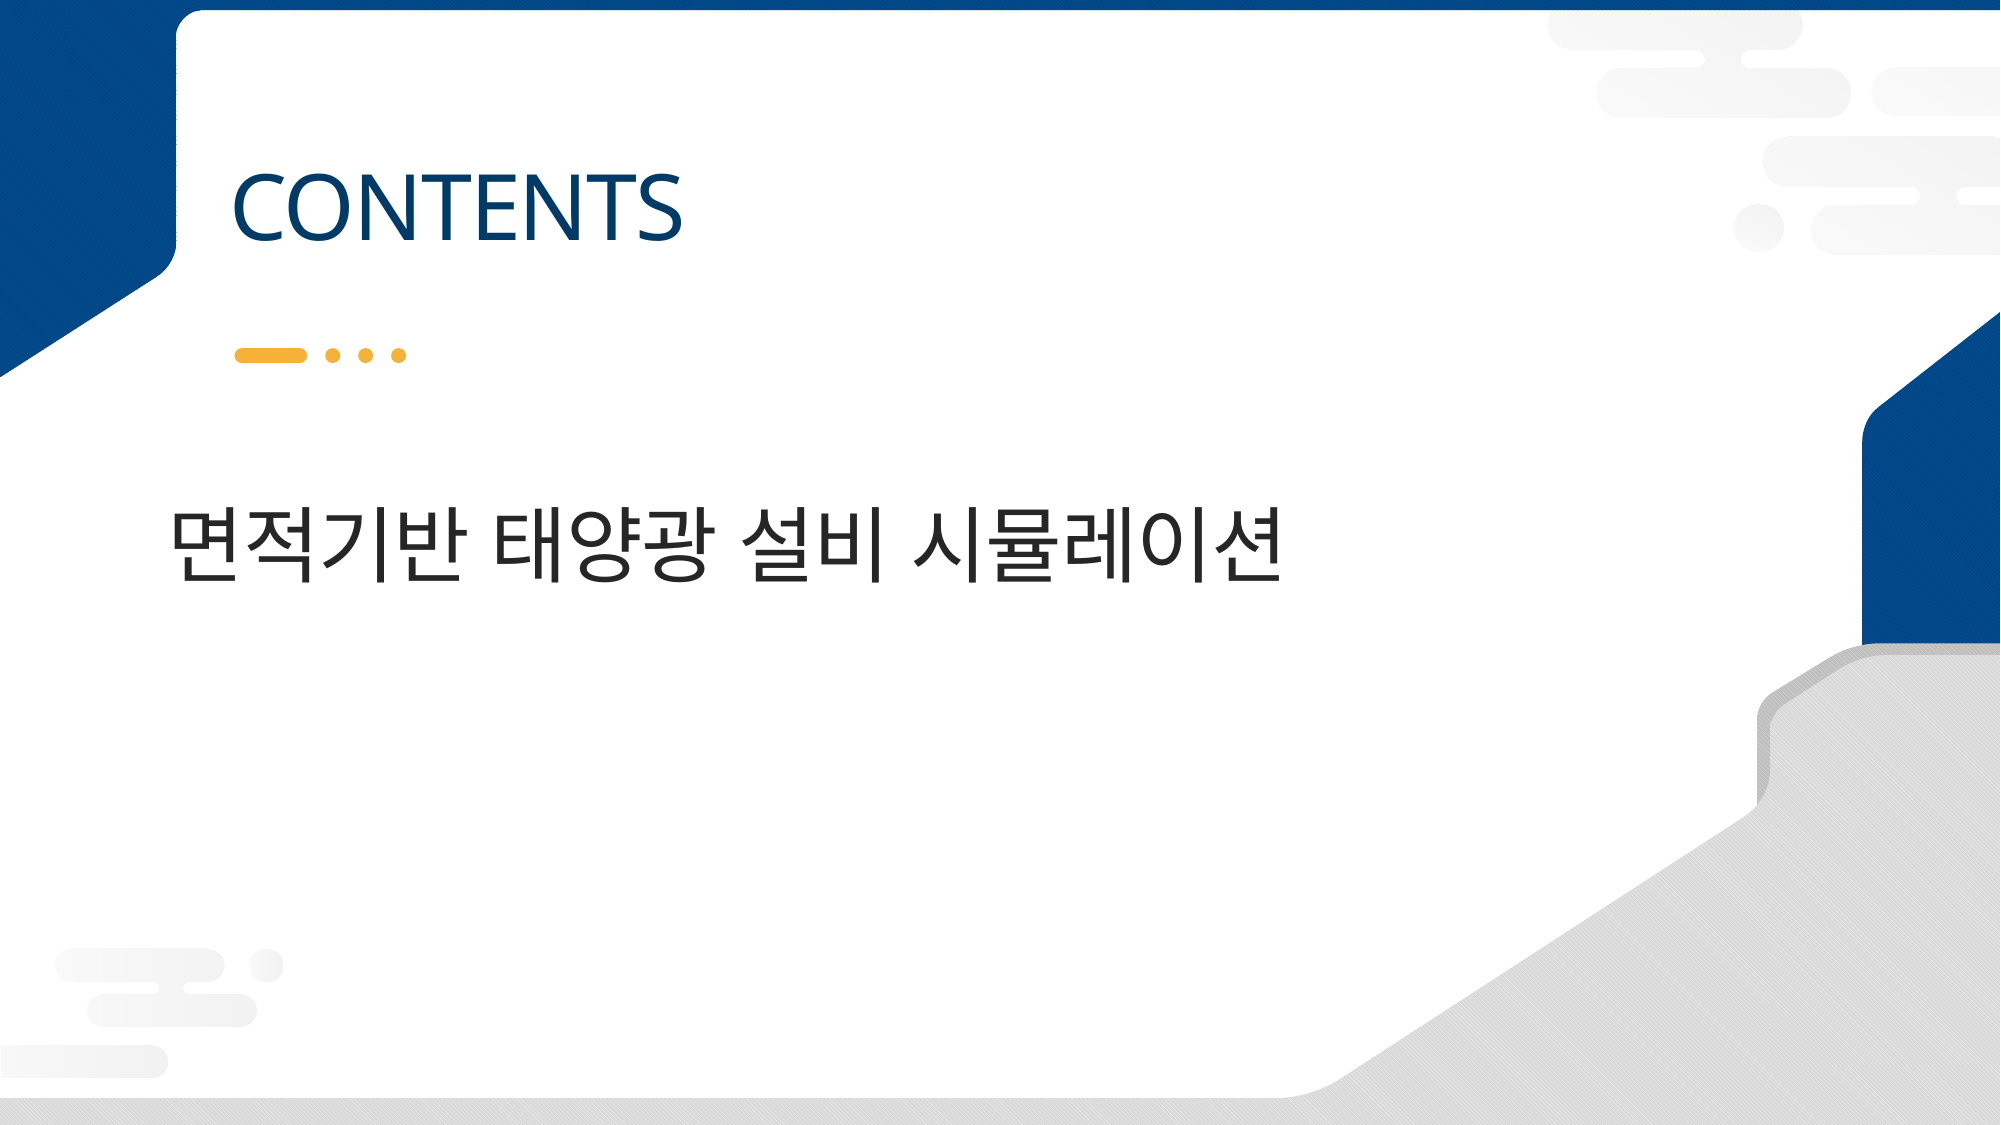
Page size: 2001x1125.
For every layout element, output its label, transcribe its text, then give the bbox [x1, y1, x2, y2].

text_box 면적기반 태양광 설비 시뮬레이션 [167, 442, 1289, 593]
